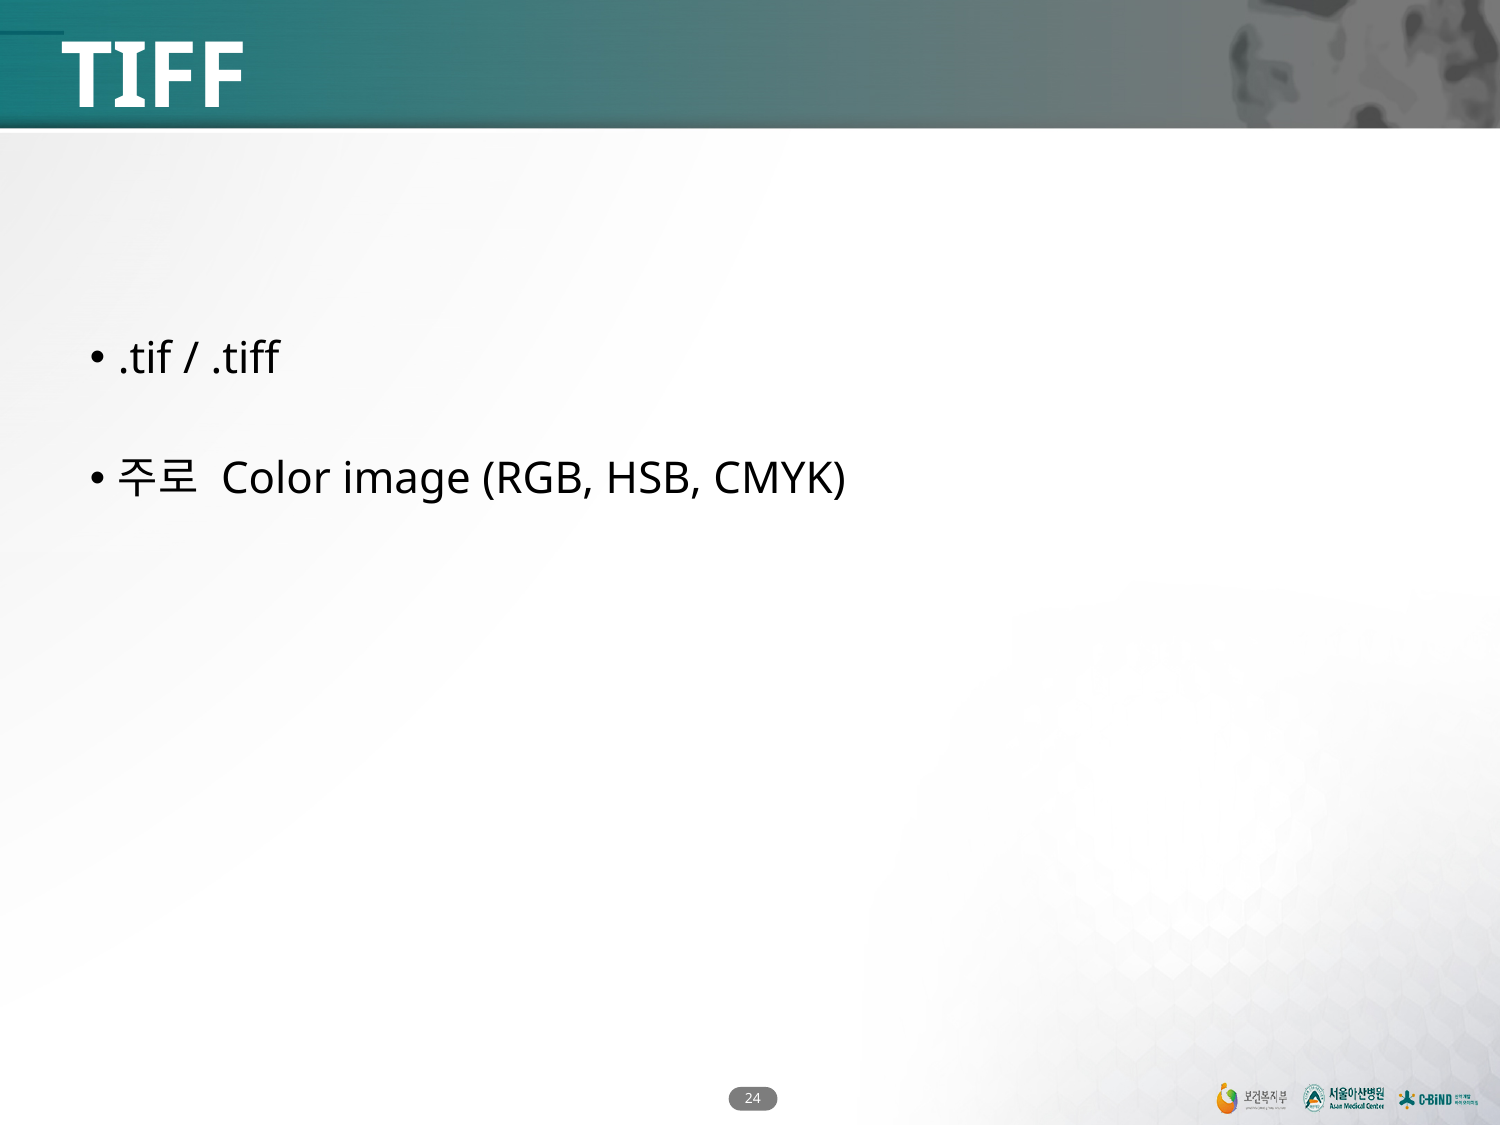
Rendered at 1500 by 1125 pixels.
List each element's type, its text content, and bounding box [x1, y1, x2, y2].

picture [0, 0, 1500, 1125]
list .tif / .tiff 주로 Color image (RGB, HSB, CMYK) [75, 262, 1425, 1005]
title TIFF [60, 17, 1420, 126]
